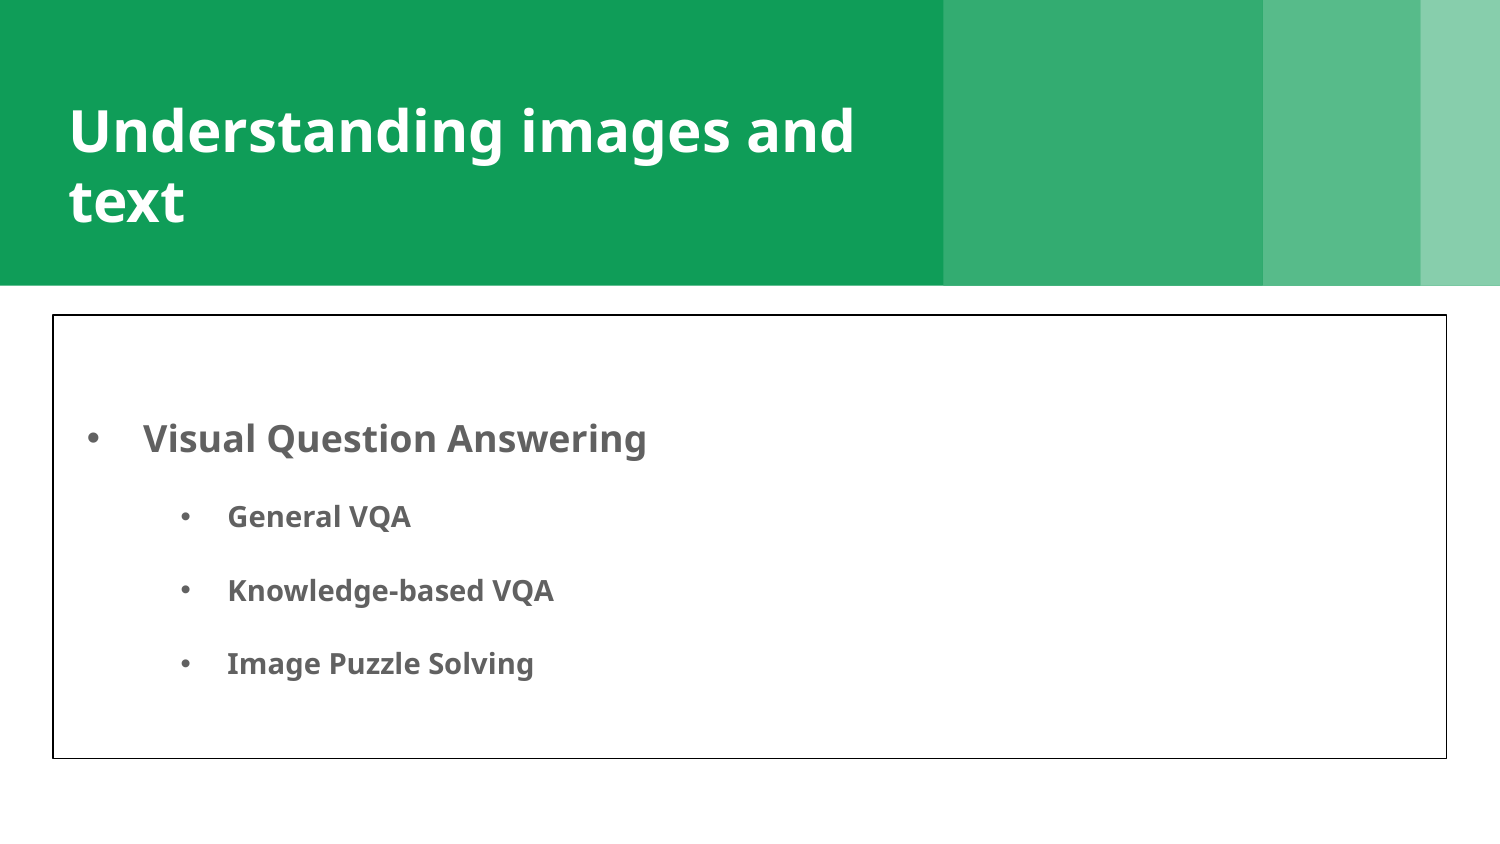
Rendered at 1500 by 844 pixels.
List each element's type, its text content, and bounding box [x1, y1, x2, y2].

title Understanding images and text [53, 24, 914, 250]
list Visual Question Answering General VQA Knowledge-based VQA Image Puzzle Solving [53, 315, 1447, 759]
